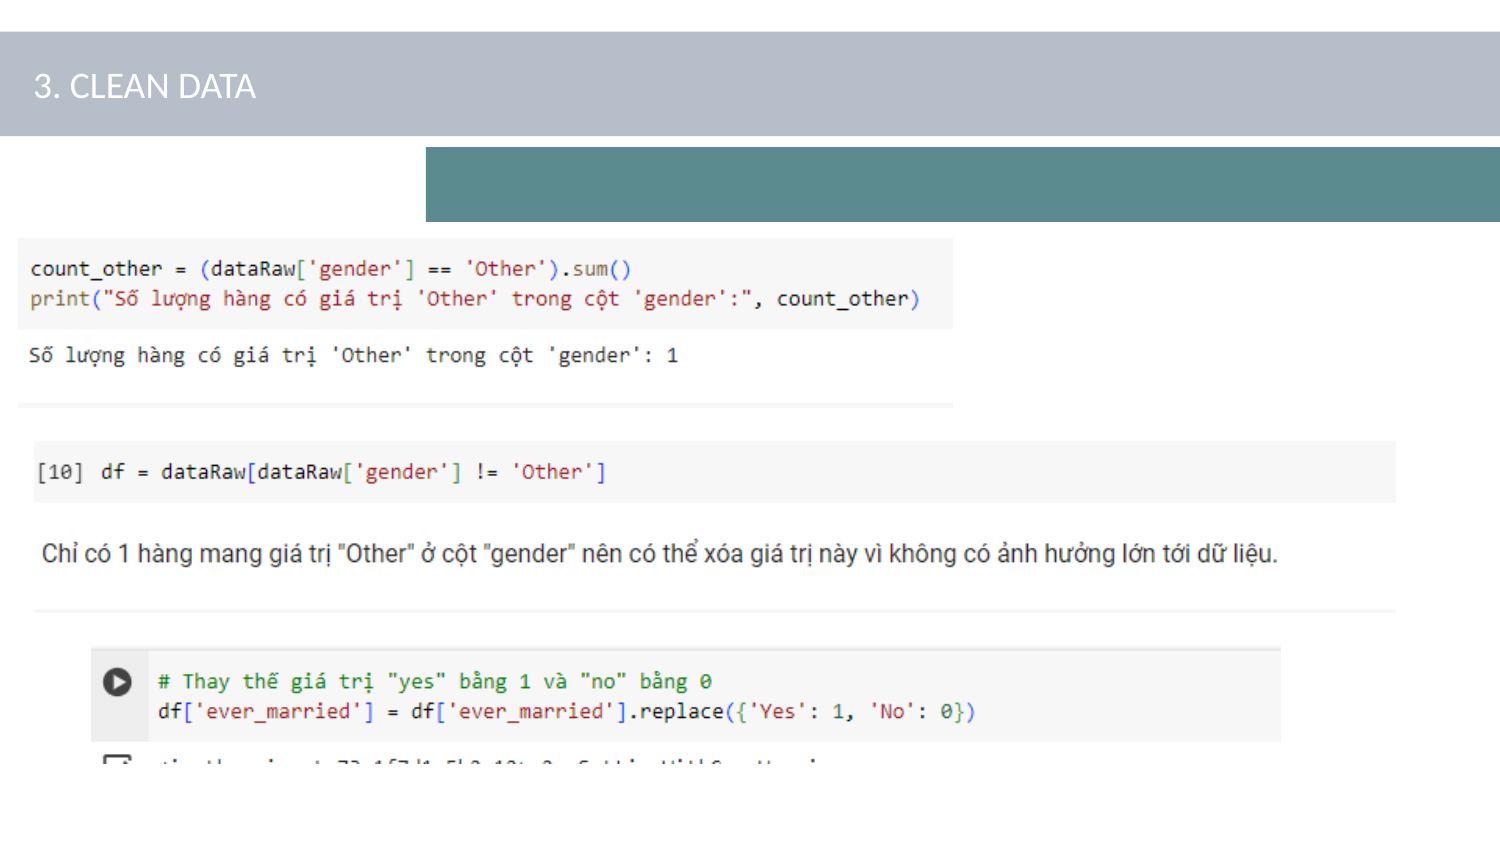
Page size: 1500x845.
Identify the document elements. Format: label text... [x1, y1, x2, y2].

picture [18, 232, 953, 408]
text_box 3. CLEAN DATA [18, 53, 633, 114]
picture [91, 640, 1281, 764]
picture [34, 435, 1396, 613]
text_box [425, 147, 1500, 222]
text_box [0, 31, 1500, 137]
